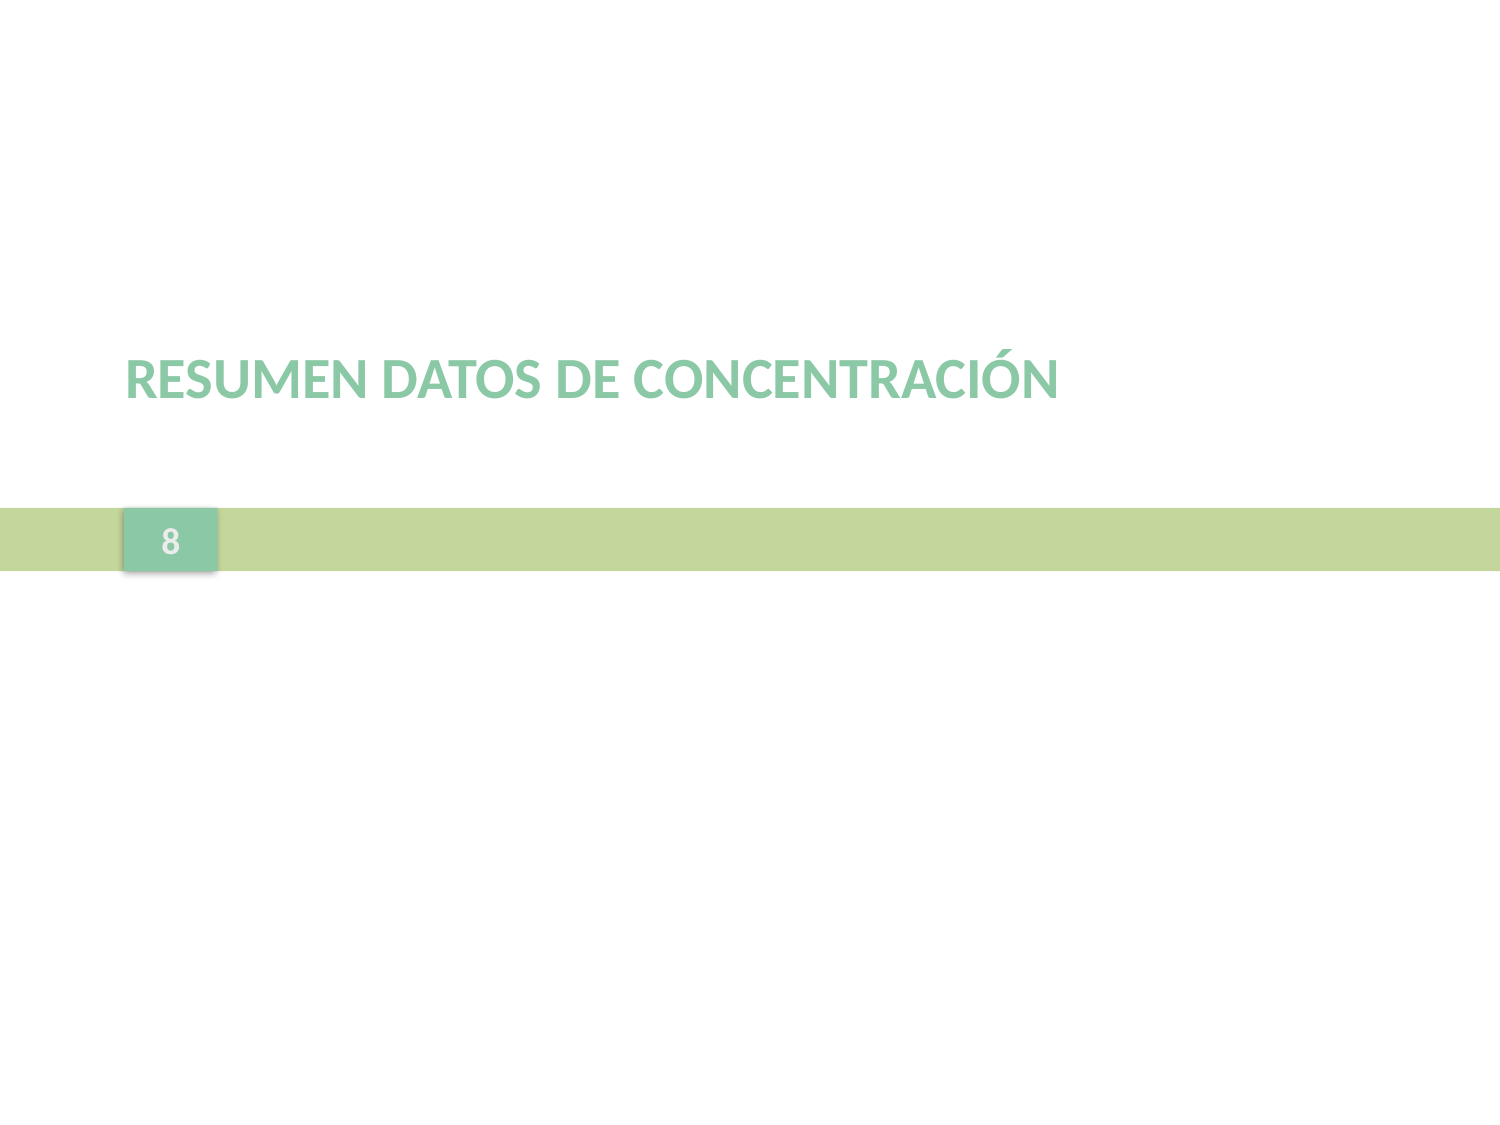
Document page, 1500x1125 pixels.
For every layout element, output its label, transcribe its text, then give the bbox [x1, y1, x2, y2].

title RESUMEN DATOS DE CONCENTRACIÓN [110, 332, 1386, 478]
